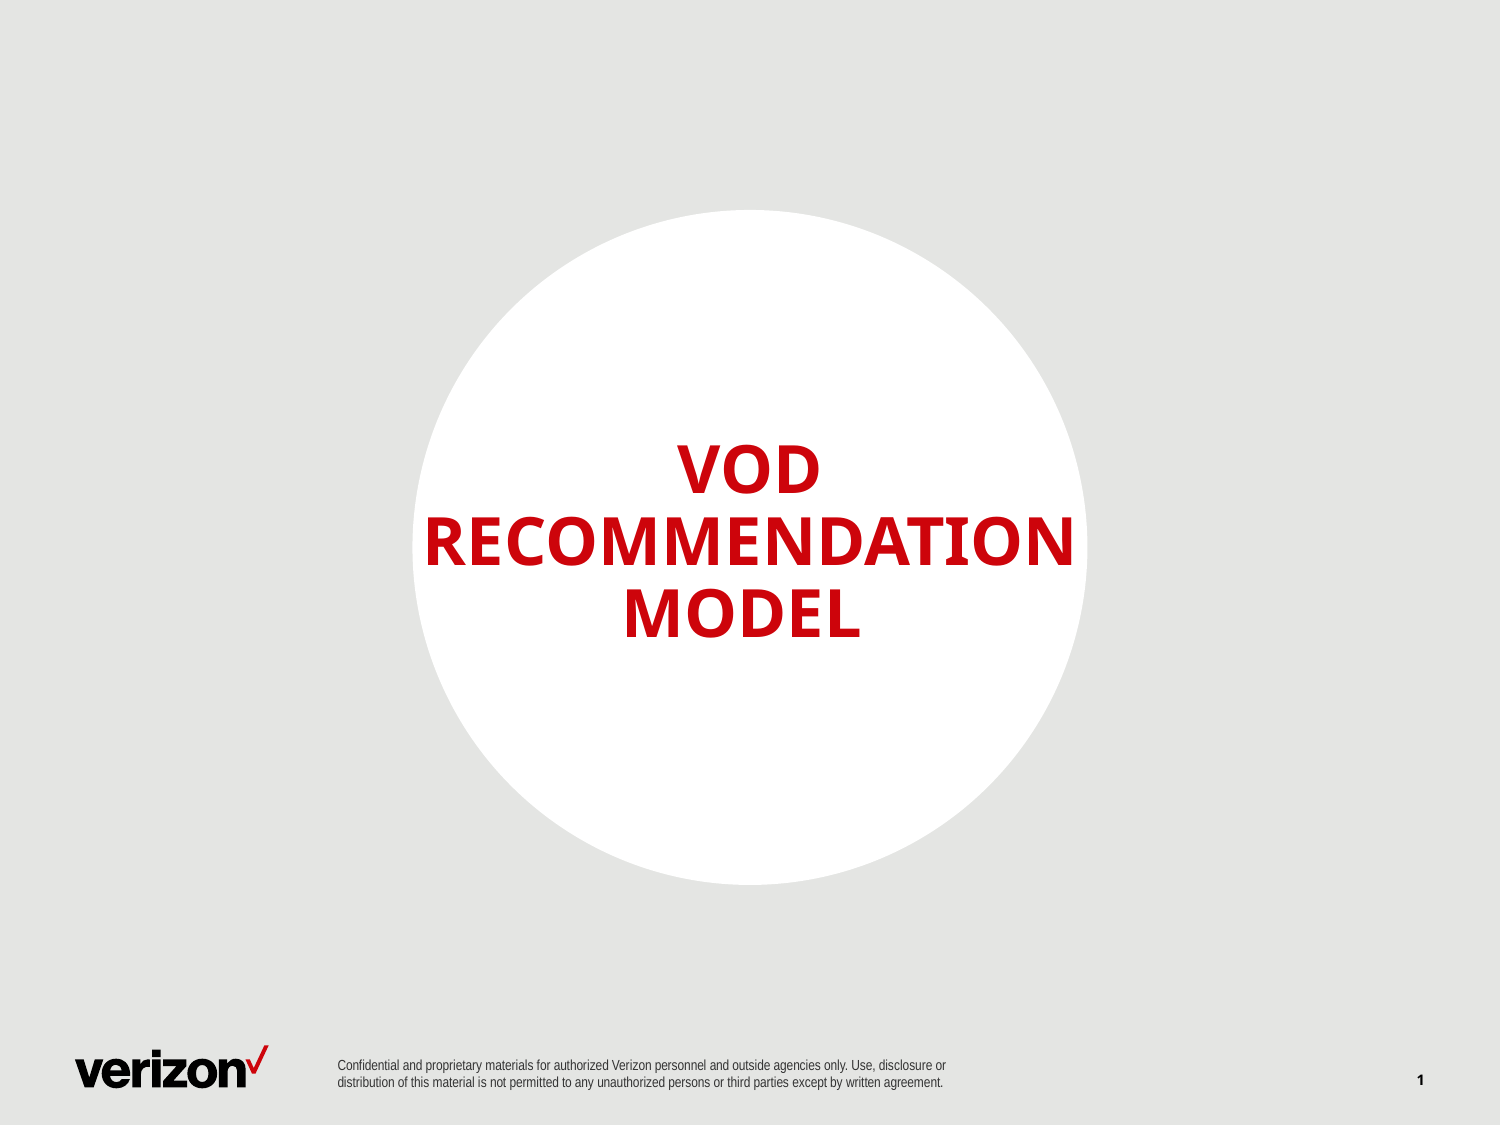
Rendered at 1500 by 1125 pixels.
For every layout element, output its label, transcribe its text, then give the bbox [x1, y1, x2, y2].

slide_number 1 [1387, 1053, 1425, 1091]
title VOD RECOMMENDATION MODEL [342, 311, 1160, 777]
